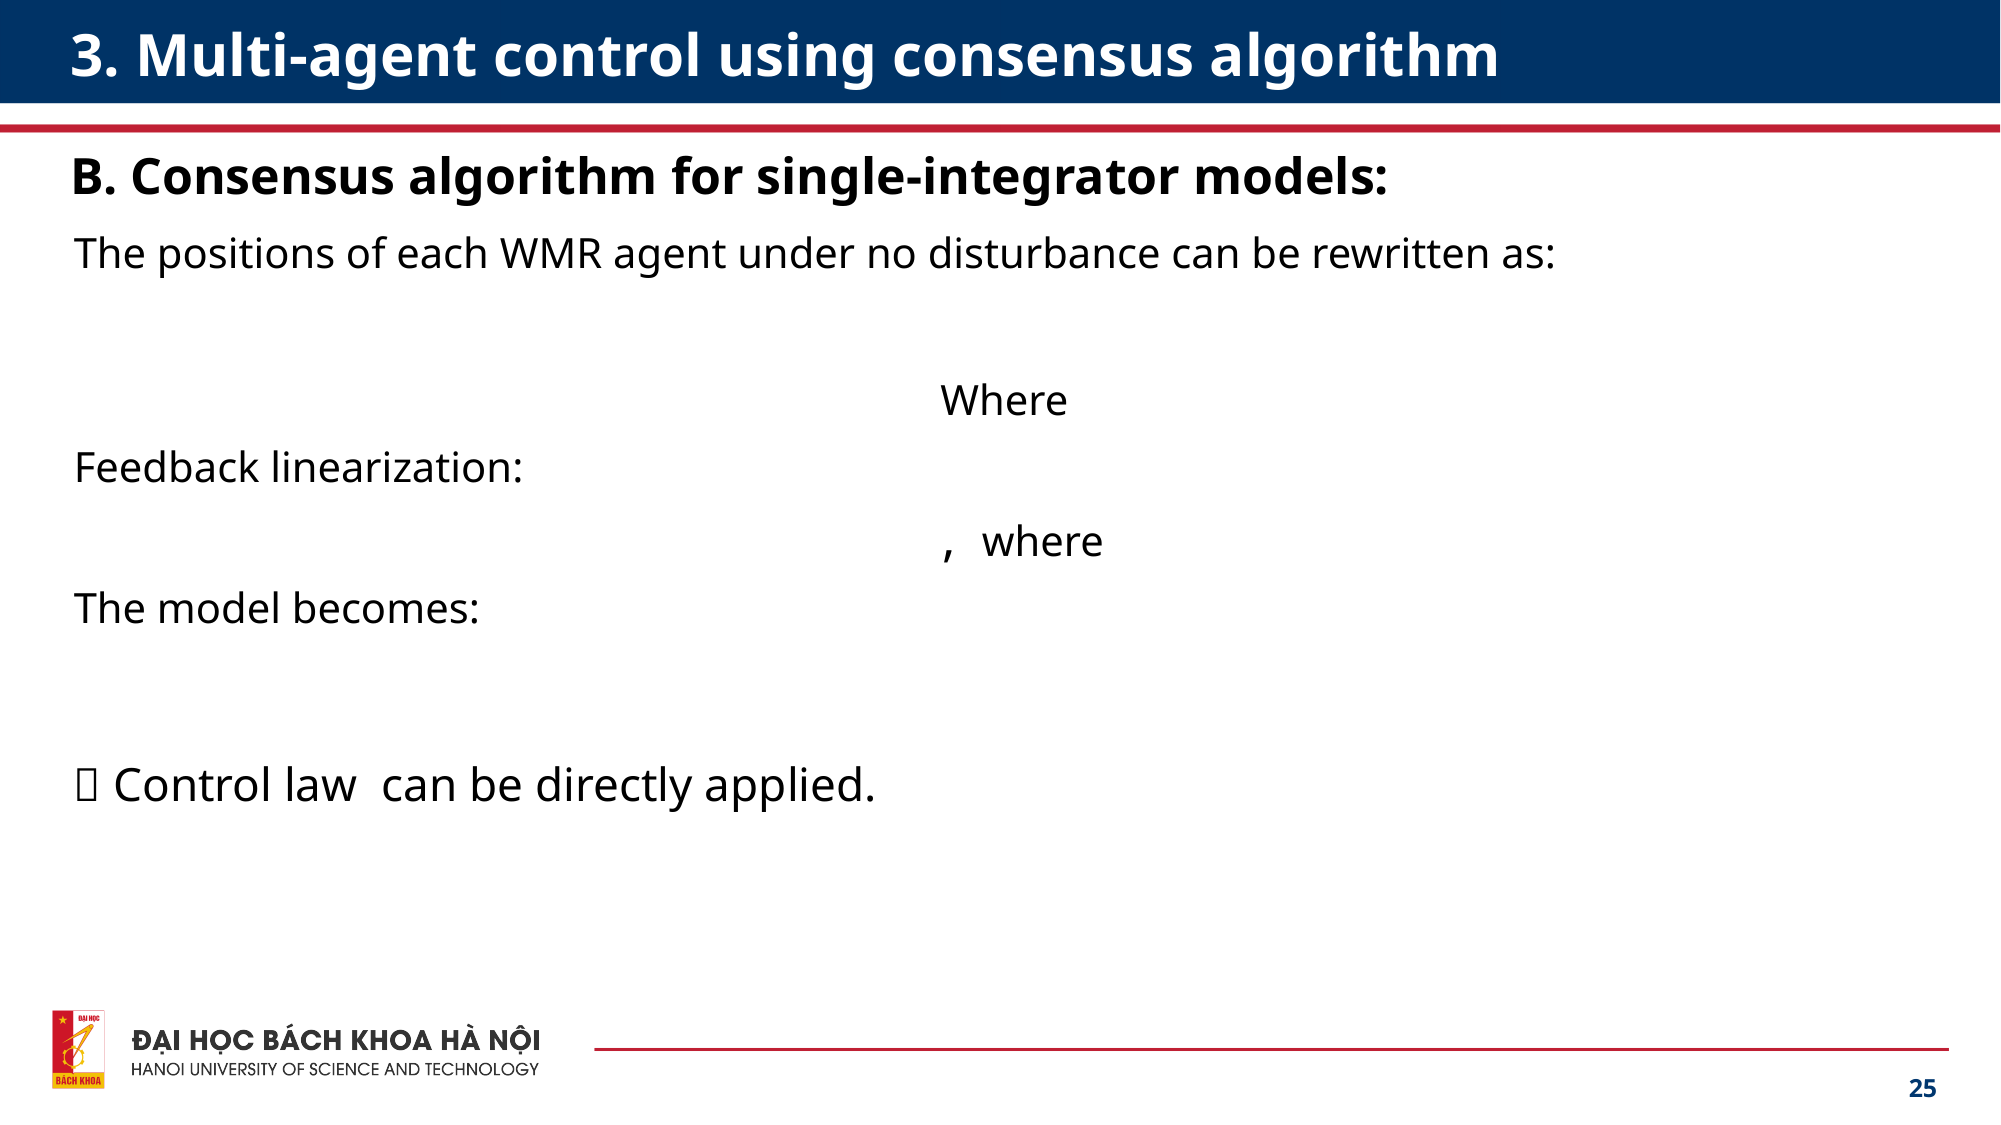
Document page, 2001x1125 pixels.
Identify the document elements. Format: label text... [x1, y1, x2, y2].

slide_number 25 [1502, 1065, 1953, 1125]
list B. Consensus algorithm for single-integrator models: [55, 143, 1945, 216]
title 3. Multi-agent control using consensus algorithm [55, 18, 1945, 90]
picture [0, 0, 2001, 1125]
